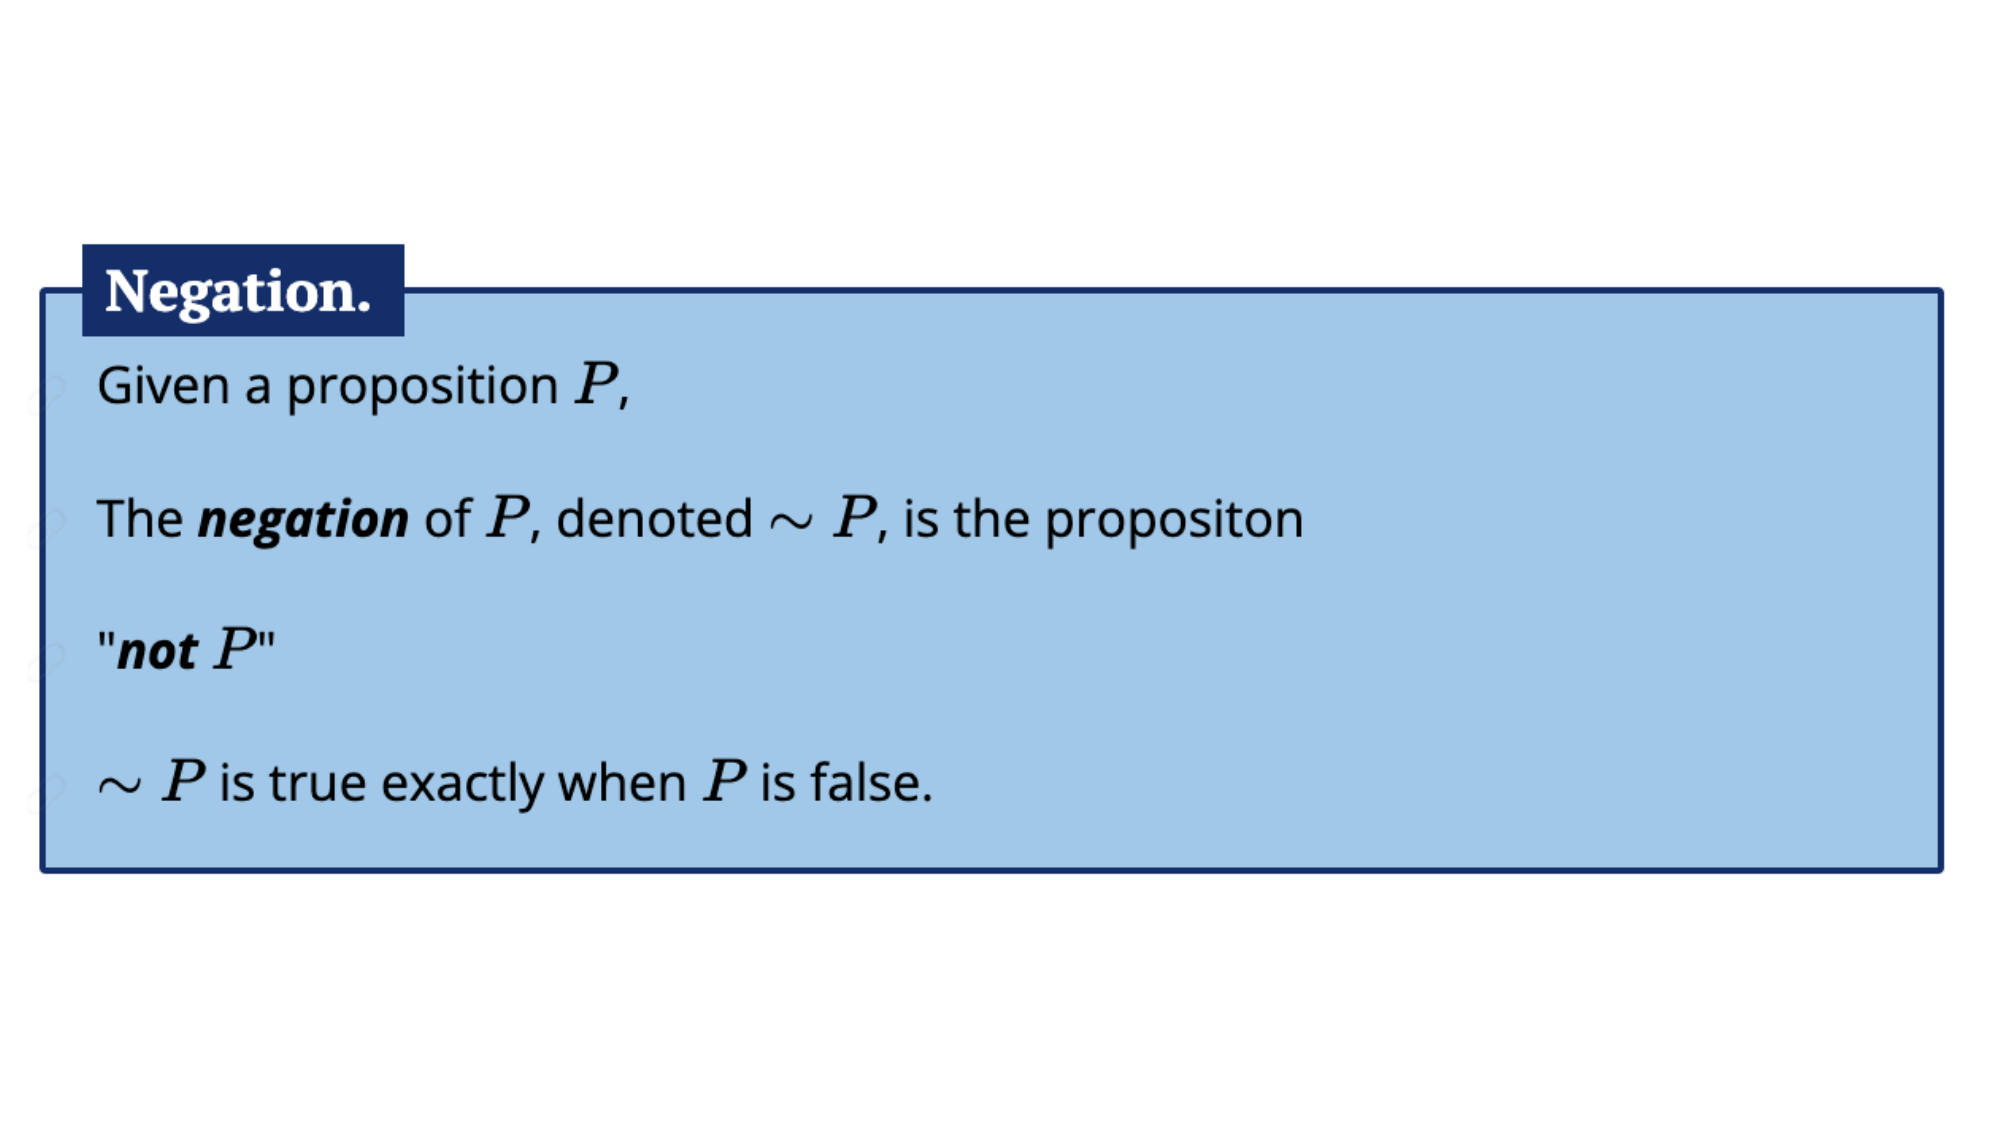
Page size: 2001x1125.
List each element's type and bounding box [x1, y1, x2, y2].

picture [26, 227, 1974, 898]
